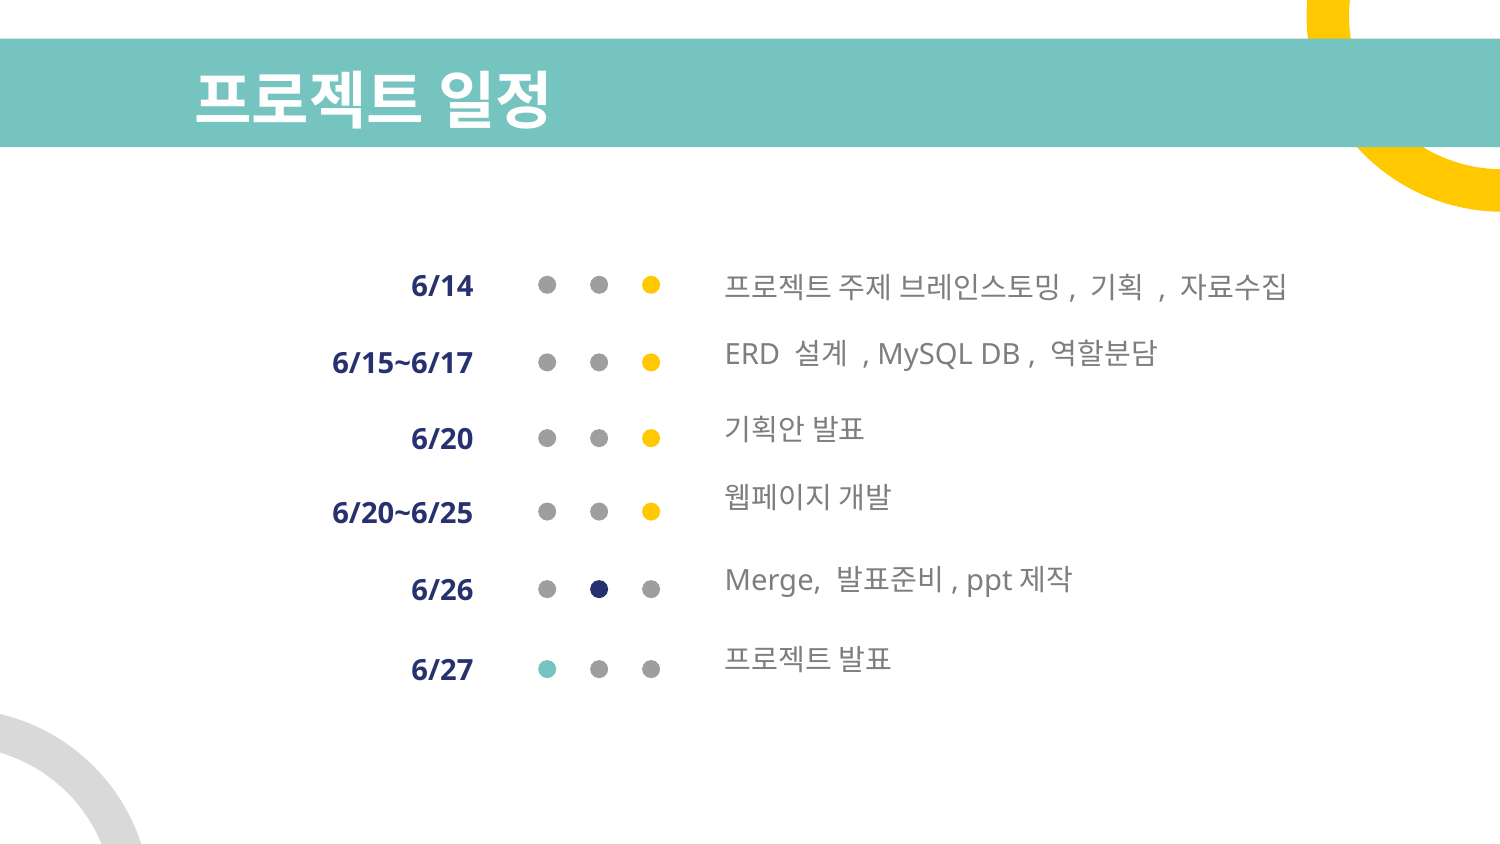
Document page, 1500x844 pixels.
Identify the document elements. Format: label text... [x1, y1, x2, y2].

text_box 기획안 발표 [709, 402, 1434, 449]
text_box [642, 502, 661, 521]
text_box [538, 580, 557, 599]
text_box 6/26 [179, 565, 489, 613]
text_box 6/20~6/25 [179, 488, 489, 535]
text_box ERD 설계 , MySQL DB , 역할분담 [709, 326, 1434, 373]
text_box [642, 580, 661, 599]
text_box Merge, 발표준비, ppt제작 [709, 553, 1434, 599]
text_box [590, 580, 609, 599]
text_box [538, 429, 557, 448]
text_box [590, 275, 609, 294]
text_box 웹페이지 개발 [709, 488, 1434, 535]
text_box [642, 353, 661, 372]
text_box 6/20 [179, 414, 489, 462]
text_box 6/14 [179, 261, 489, 308]
text_box 프로젝트 주제 브레인스토밍, 기획 , 자료수집 [709, 261, 1434, 308]
text_box [538, 660, 557, 679]
text_box [642, 660, 661, 679]
title 프로젝트 일정 [179, 46, 1449, 141]
text_box [590, 353, 609, 372]
text_box [590, 660, 609, 679]
text_box 6/27 [179, 645, 489, 693]
text_box [538, 353, 557, 372]
text_box [590, 502, 609, 521]
text_box [538, 275, 557, 294]
text_box [590, 429, 609, 448]
text_box [642, 429, 661, 448]
text_box 6/15~6/17 [179, 339, 489, 386]
text_box [538, 502, 557, 521]
text_box [642, 275, 661, 294]
text_box 프로젝트 발표 [709, 633, 1434, 680]
